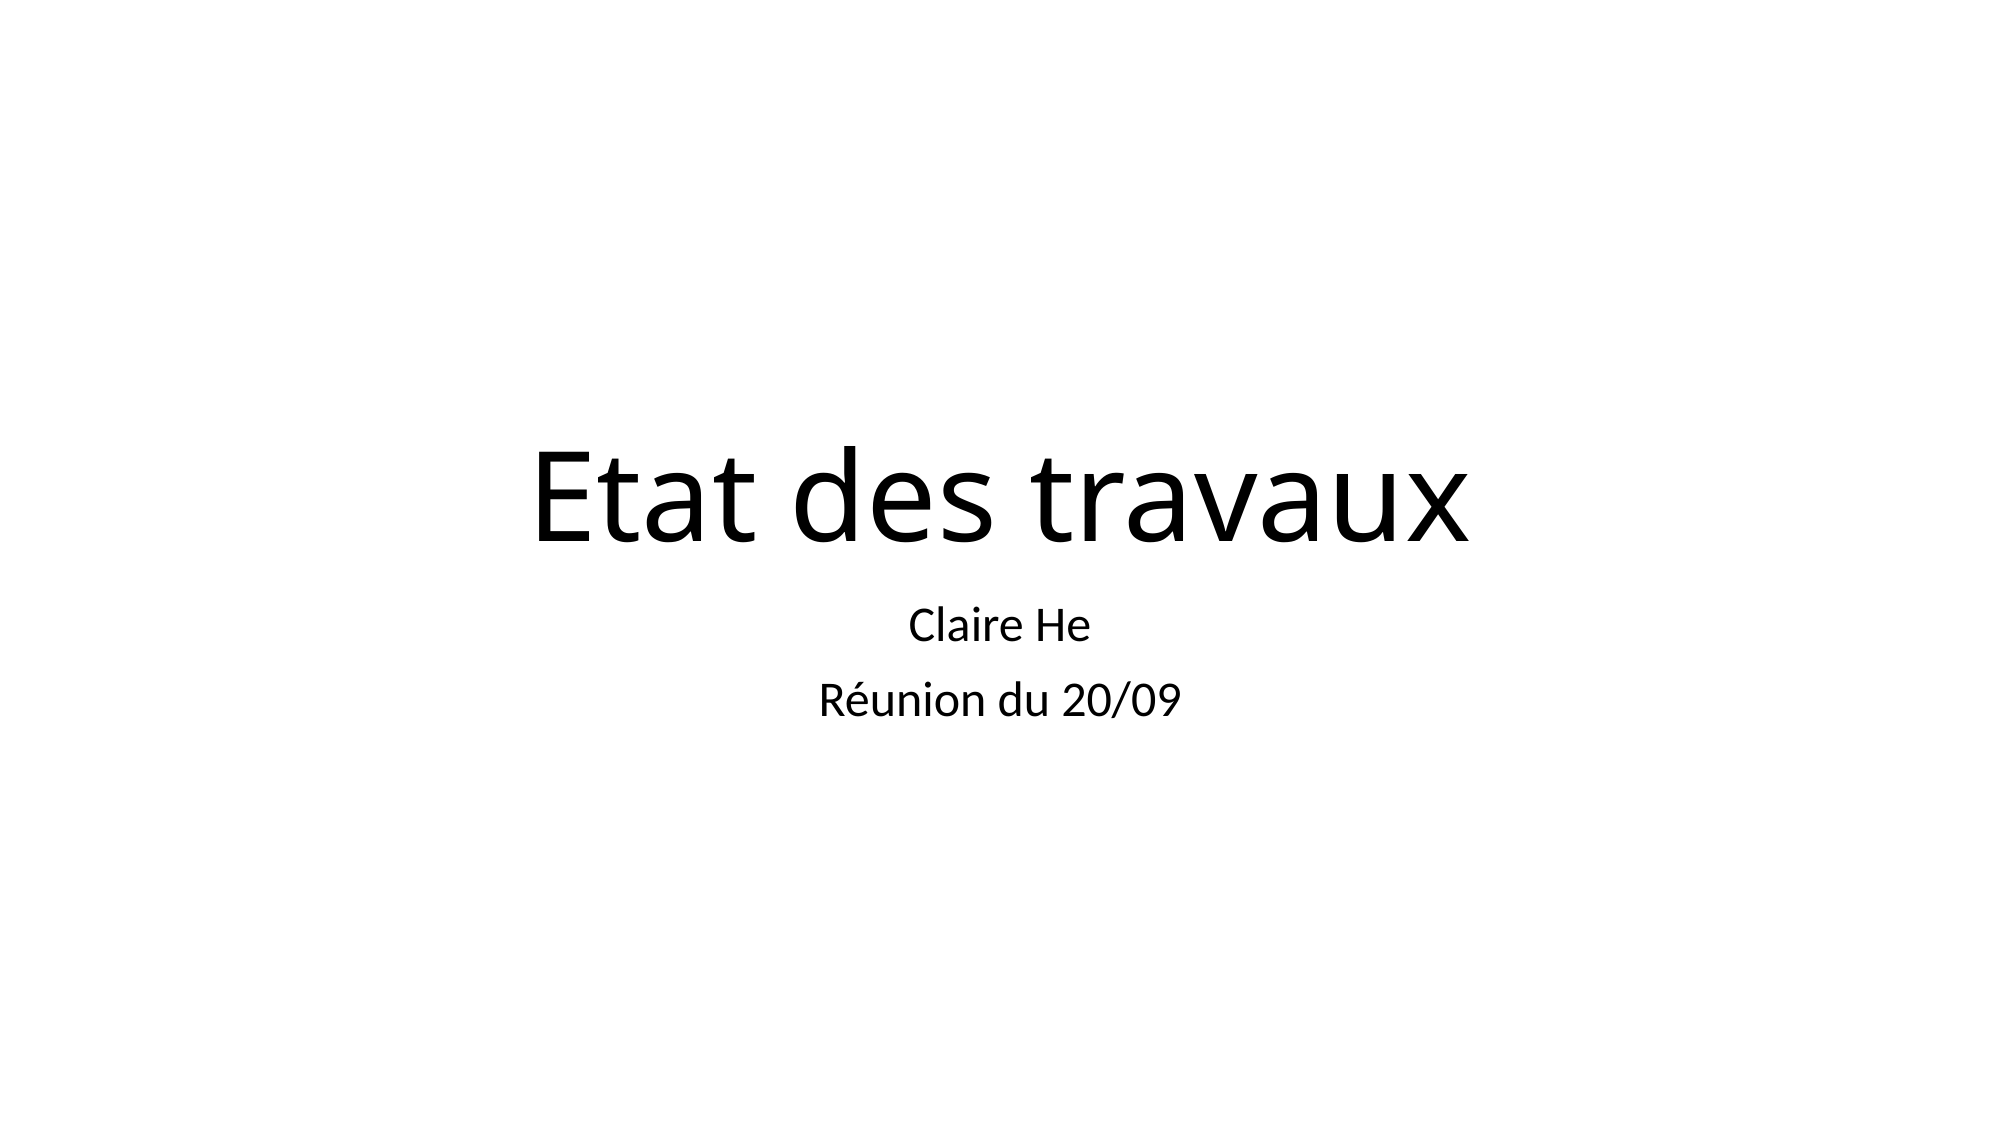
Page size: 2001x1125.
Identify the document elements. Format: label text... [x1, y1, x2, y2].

title Etat des travaux [249, 184, 1750, 576]
subtitle Claire He Réunion du 20/09 [249, 590, 1750, 863]
